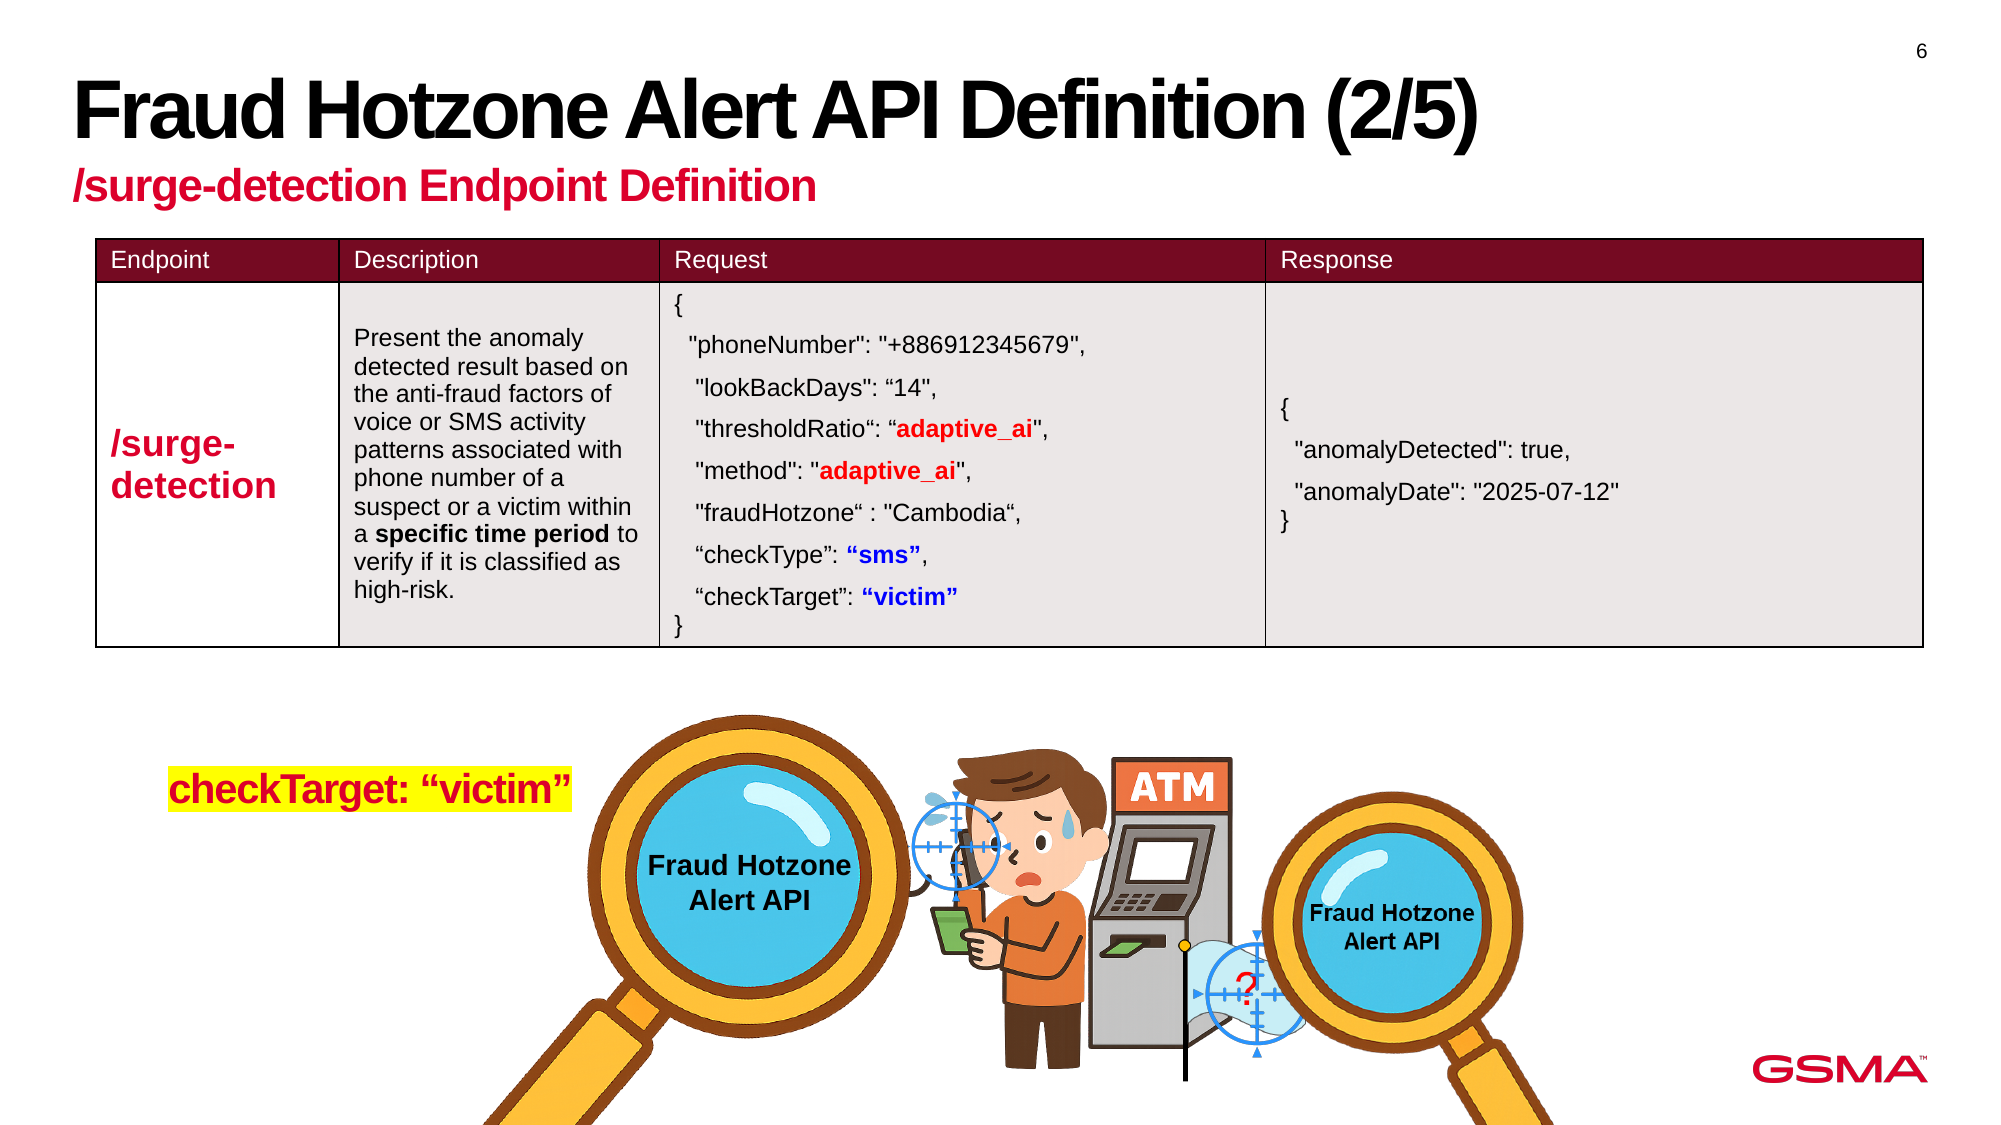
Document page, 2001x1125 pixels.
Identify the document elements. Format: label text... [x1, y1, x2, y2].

picture [959, 708, 1928, 1125]
list /surge-detection Endpoint Definition [72, 164, 1928, 379]
table_cell { "phoneNumber": "+886912345679", "lookBackDays": “14", "thresholdRatio“: “adaptive_ai", "method": "adaptive_ai", "fraudHotzone“ : "Cambodia“, “checkType”: “sms”, “checkTarget”: “victim” } [660, 379, 1265, 646]
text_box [391, 516, 959, 1125]
table_cell { "anomalyDetected": true, "anomalyDate": "2025-07-12" } [1266, 379, 1922, 646]
picture [654, 477, 892, 516]
slide_number 6 [1853, 37, 1928, 63]
table_cell /surge-detection [97, 379, 338, 646]
title Fraud Hotzone Alert API Definition (2/5) [72, 72, 1928, 156]
text_box checkTarget: “victim” [168, 770, 370, 834]
table_cell Present the anomaly detected result based on the anti-fraud factors of voice or SMS activity patterns associated with phone number of a suspect or a victim within a specific time period to verify if it is classified as high-risk. [340, 379, 659, 567]
picture [326, 560, 391, 953]
